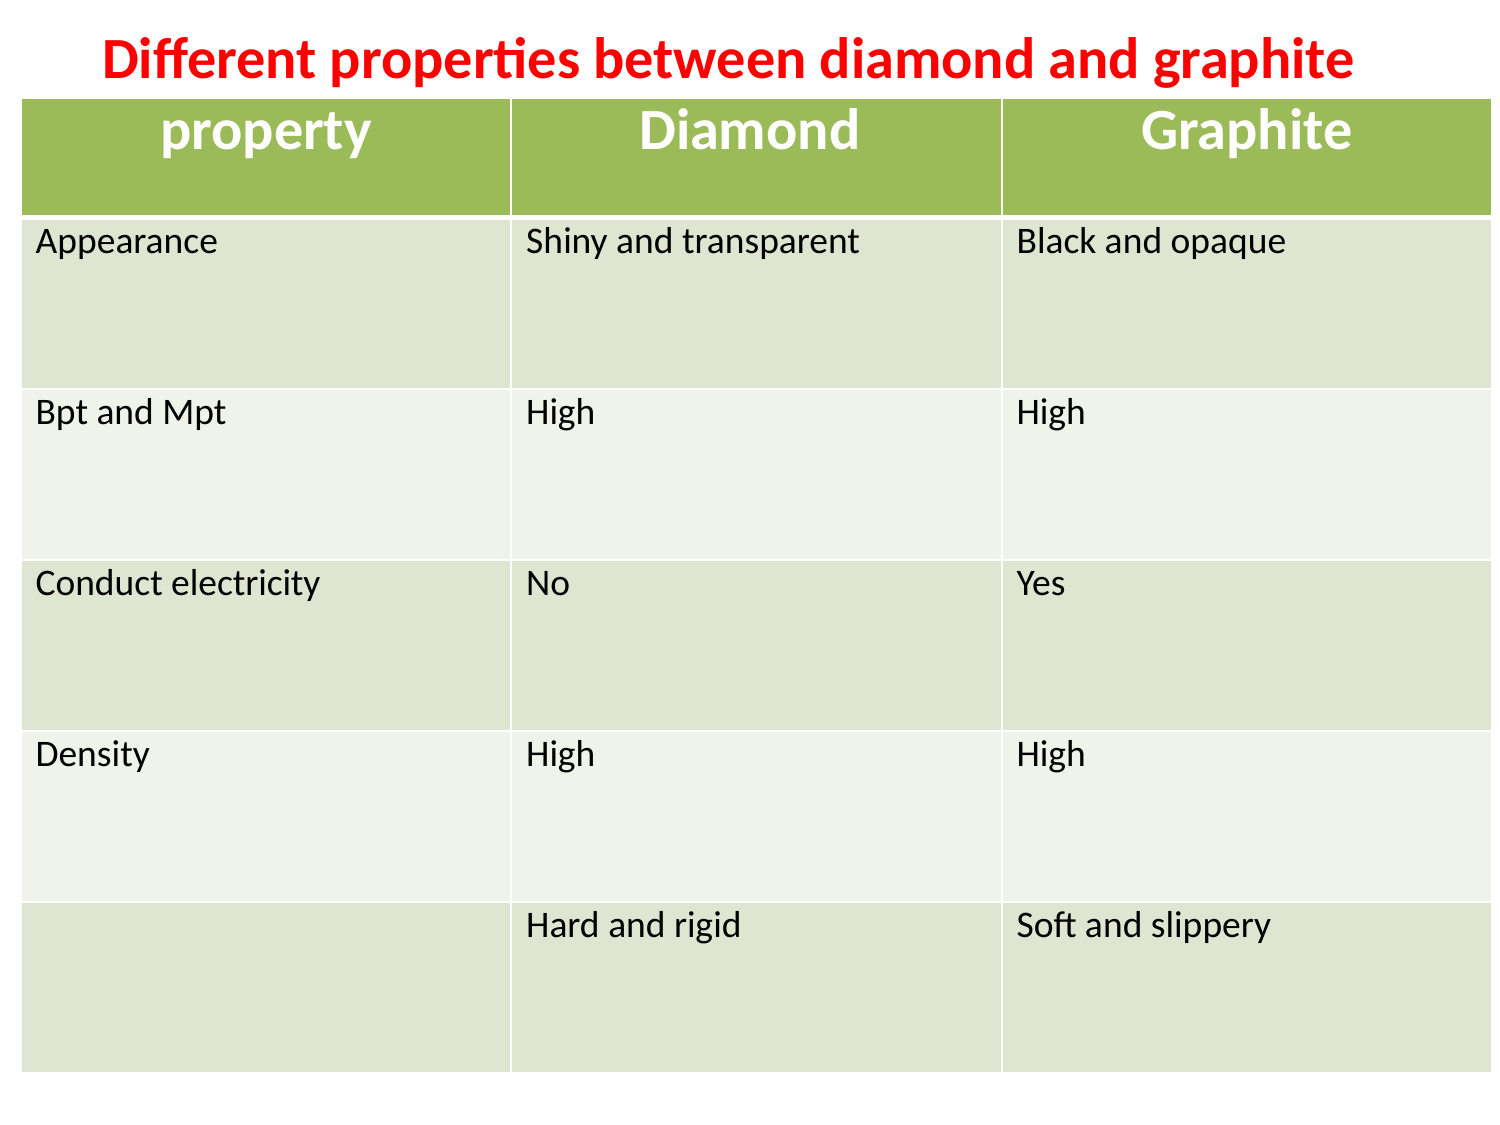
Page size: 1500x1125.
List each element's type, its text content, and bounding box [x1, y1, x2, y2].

table_cell Yes [1003, 561, 1491, 730]
table_cell [22, 903, 510, 1072]
table_cell Hard and rigid [512, 903, 1001, 1072]
table_cell Conduct electricity [22, 561, 510, 730]
table_cell High [1003, 732, 1491, 901]
table_cell High [1003, 390, 1491, 559]
text_box Different properties between diamond and graphite [87, 12, 1484, 97]
table_cell Appearance [22, 220, 510, 388]
table_header Graphite [1003, 99, 1491, 215]
table_cell No [512, 561, 1001, 730]
table_cell High [512, 732, 1001, 901]
table_cell Shiny and transparent [512, 220, 1001, 388]
table_header property [22, 99, 510, 215]
table_cell High [512, 390, 1001, 559]
table_cell Soft and slippery [1003, 903, 1491, 1072]
table_cell Bpt and Mpt [22, 390, 510, 559]
table_header Diamond [512, 99, 1001, 215]
table_cell Density [22, 732, 510, 901]
table_cell Black and opaque [1003, 220, 1491, 388]
